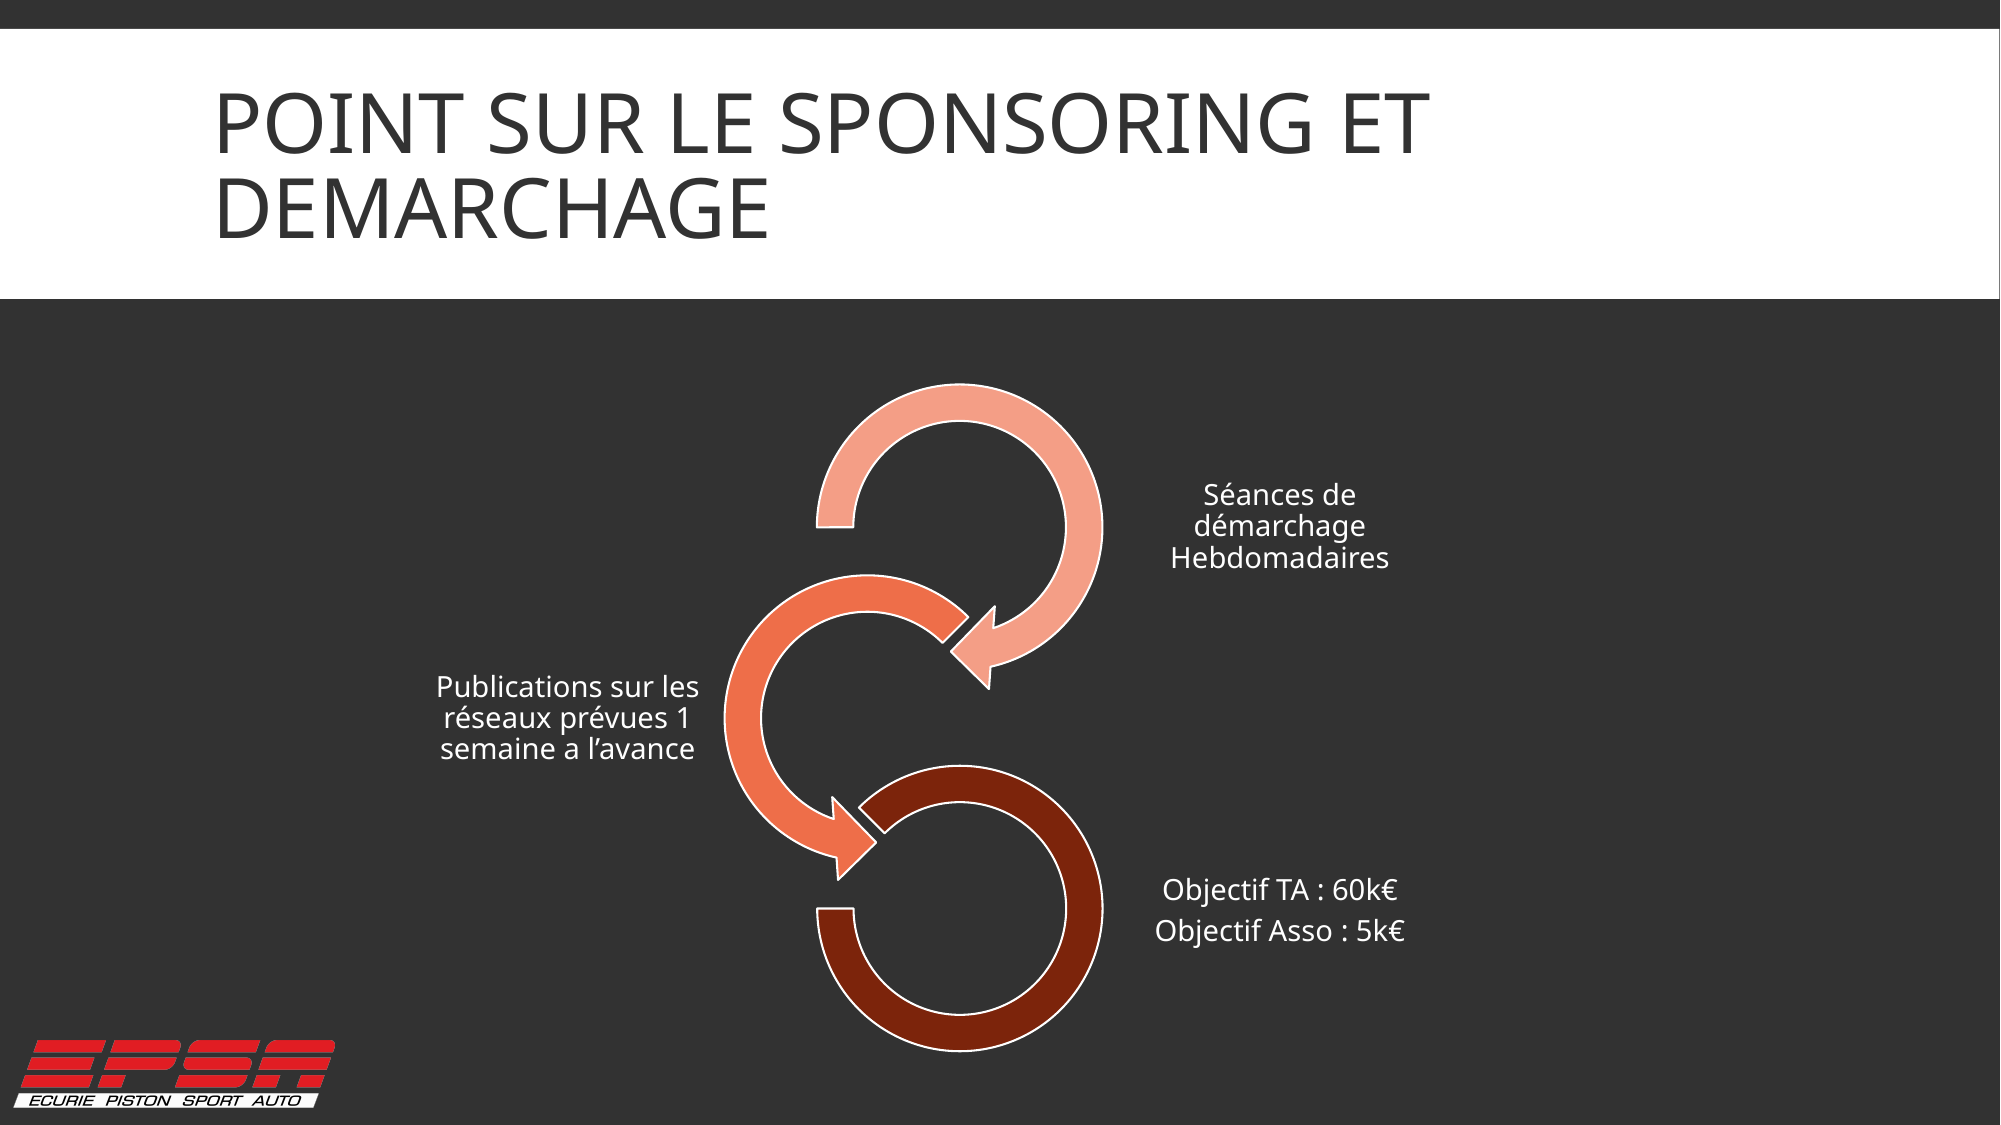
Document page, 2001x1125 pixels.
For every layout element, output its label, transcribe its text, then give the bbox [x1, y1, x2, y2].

picture [12, 1039, 335, 1108]
title Point SUR LE SPONSORING ET DEMARCHAGE [197, 46, 1803, 295]
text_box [430, 360, 1421, 1052]
